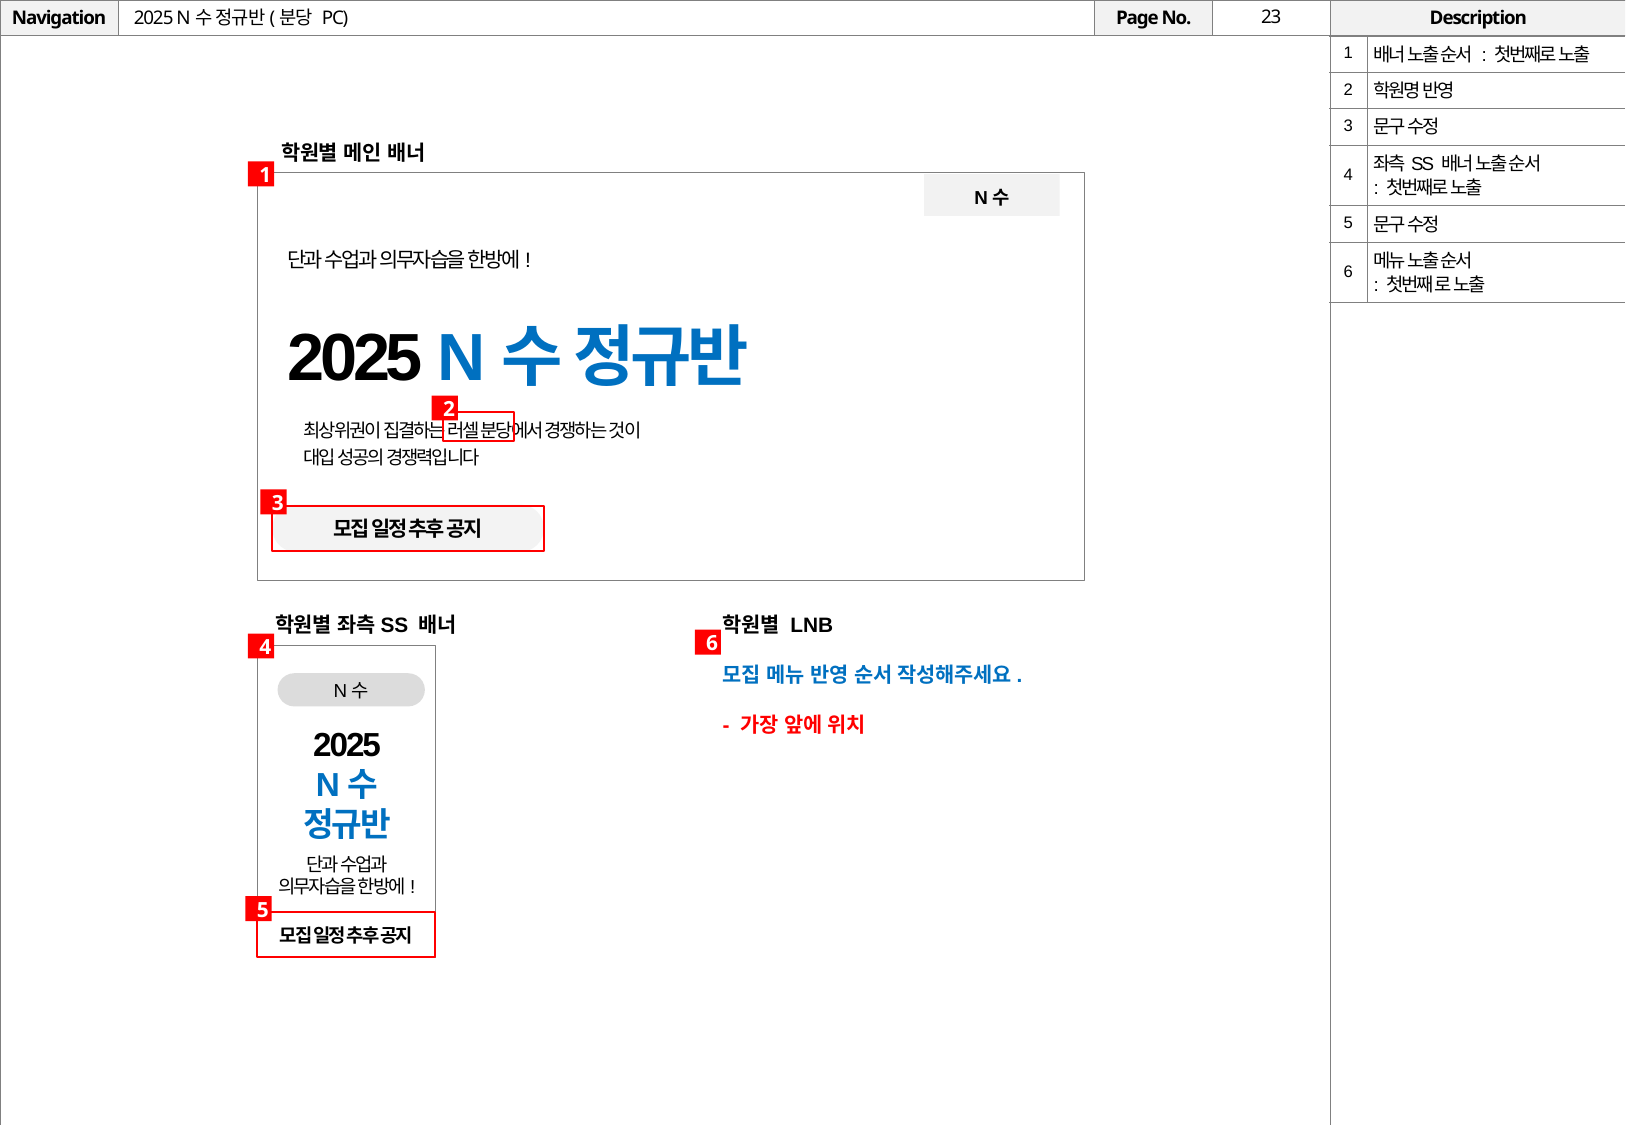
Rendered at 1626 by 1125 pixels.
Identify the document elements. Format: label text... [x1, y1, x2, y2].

title 2025 N수 정규반(분당 PC) [118, 0, 1097, 35]
text_box [255, 910, 437, 959]
text_box 2025 N수 정규반 [272, 290, 955, 402]
table_cell 6 [1329, 243, 1367, 302]
table_header 1 [1329, 37, 1367, 72]
text_box 학원별 LNB 모집 메뉴 반영 순서 작성해주세요. - 가장 앞에 위치 [707, 604, 1212, 745]
text_box 최상위권이 집결하는 러셀 분당에서 경쟁하는 것이 대입 성공의 경쟁력입니다 [289, 407, 656, 476]
text_box 5 [243, 894, 274, 923]
text_box 단과 수업과 의무자습을 한방에! [272, 234, 566, 279]
table_cell 5 [1329, 206, 1367, 242]
text_box 1 [246, 159, 276, 188]
text_box N수 [924, 174, 1060, 216]
table_cell 4 [1329, 146, 1367, 205]
table_cell 학원명 반영 [1368, 73, 1625, 108]
table_cell 2 [1329, 73, 1367, 108]
text_box N수 [277, 673, 425, 707]
text_box 단과 수업과 의무자습을 한방에! [258, 845, 436, 905]
text_box [441, 410, 516, 443]
table_cell 좌측SS 배너 노출 순서 : 첫번째로 노출 [1368, 146, 1625, 205]
text_box 학원별 좌측SS 배너 [260, 604, 478, 645]
text_box 2 [430, 393, 460, 423]
text_box 6 [693, 628, 723, 657]
table_cell 3 [1329, 109, 1367, 145]
text_box [257, 172, 1084, 581]
text_box 2025 N수 정규반 [258, 715, 436, 845]
table_cell 메뉴 노출 순서 : 첫번째 로 노출 [1368, 243, 1625, 302]
table_cell 문구 수정 [1368, 109, 1625, 145]
text_box 4 [246, 631, 276, 661]
text_box [274, 905, 436, 910]
text_box 학원별 메인 배너 [266, 131, 441, 172]
table_header 배너 노출 순서 : 첫번째로 노출 [1368, 37, 1625, 72]
text_box 3 [258, 487, 289, 516]
text_box [257, 645, 436, 894]
table_cell 문구 수정 [1368, 206, 1625, 242]
text_box [270, 503, 546, 553]
